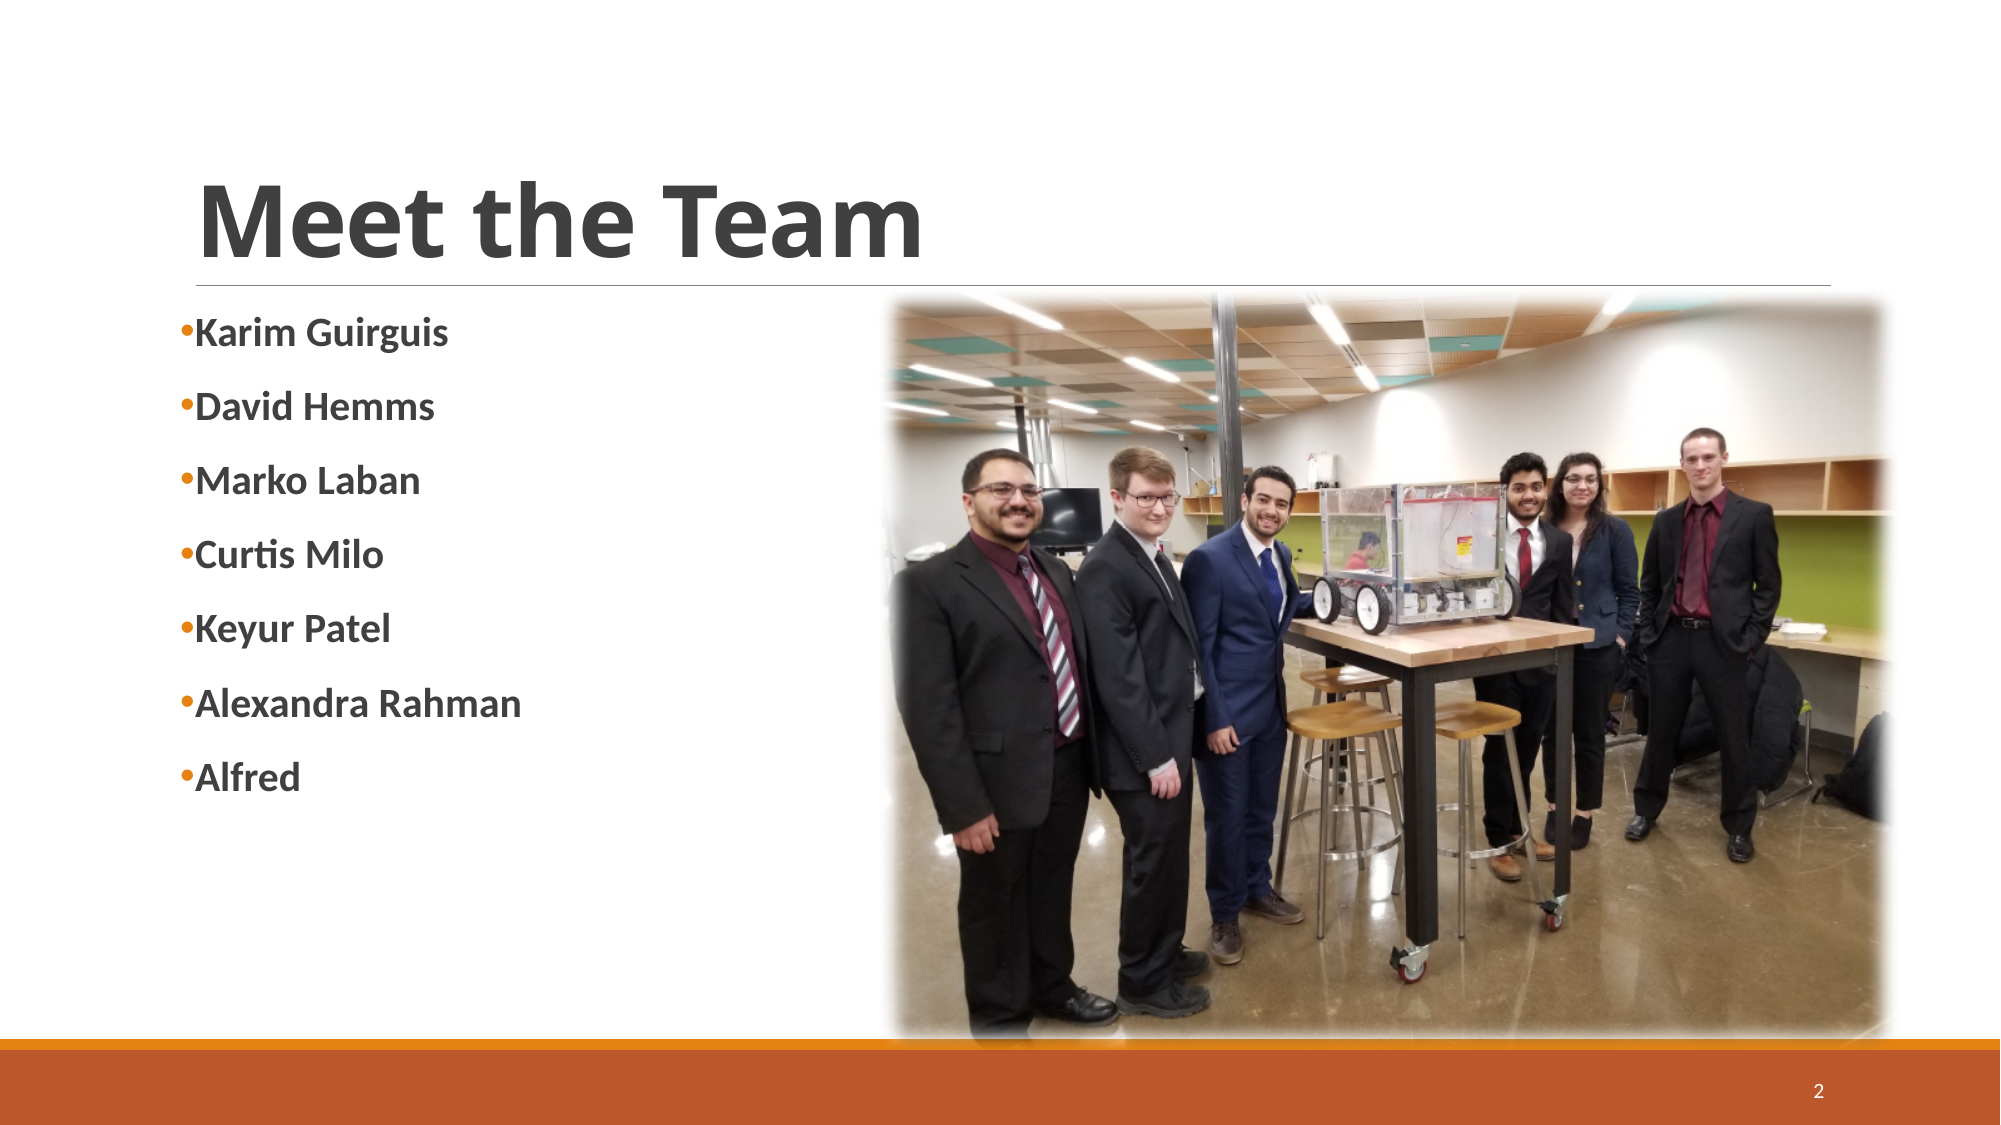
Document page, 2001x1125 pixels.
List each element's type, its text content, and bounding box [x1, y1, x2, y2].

list Karim Guirguis David Hemms Marko Laban Curtis Milo Keyur Patel Alexandra Rahman Alfred [180, 302, 712, 963]
slide_number 2 [1624, 1062, 1840, 1120]
picture [878, 288, 1899, 1055]
title Meet the Team [180, 47, 1830, 285]
